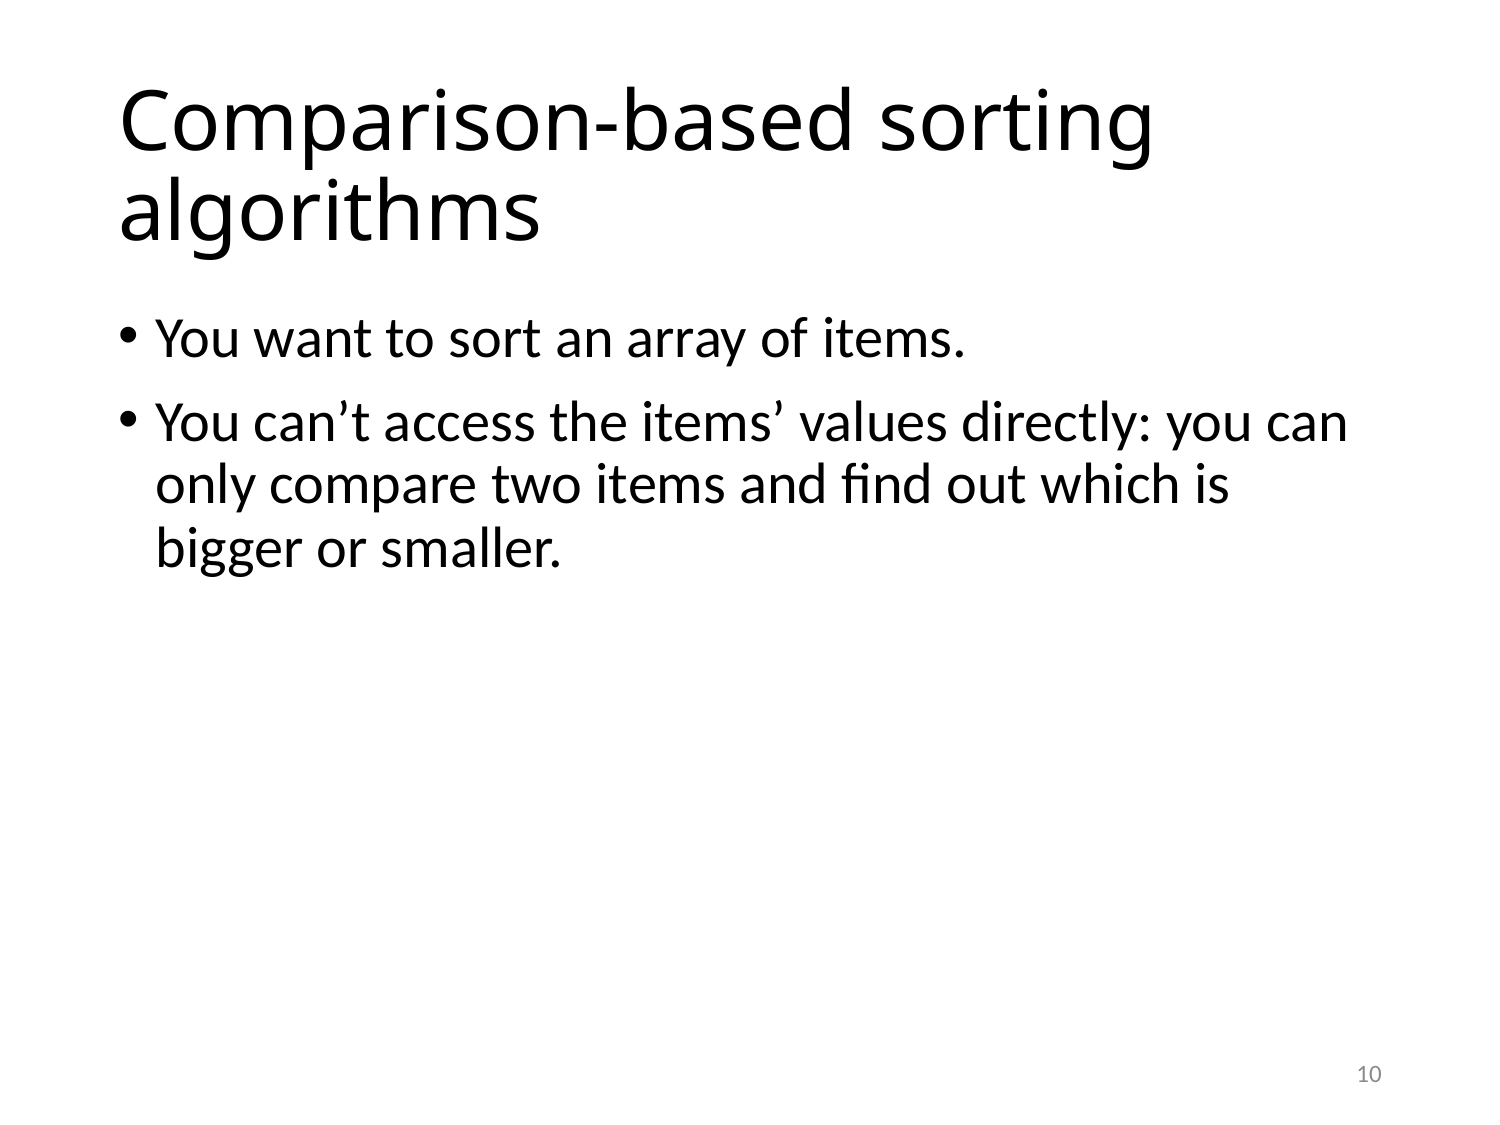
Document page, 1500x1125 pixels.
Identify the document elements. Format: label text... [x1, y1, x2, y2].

title Comparison-based sorting algorithms [103, 59, 1397, 278]
slide_number 10 [1059, 1042, 1397, 1103]
list You want to sort an array of items. You can’t access the items’ values directly: you can only compare two items and find out which is bigger or smaller. [103, 299, 1397, 1014]
